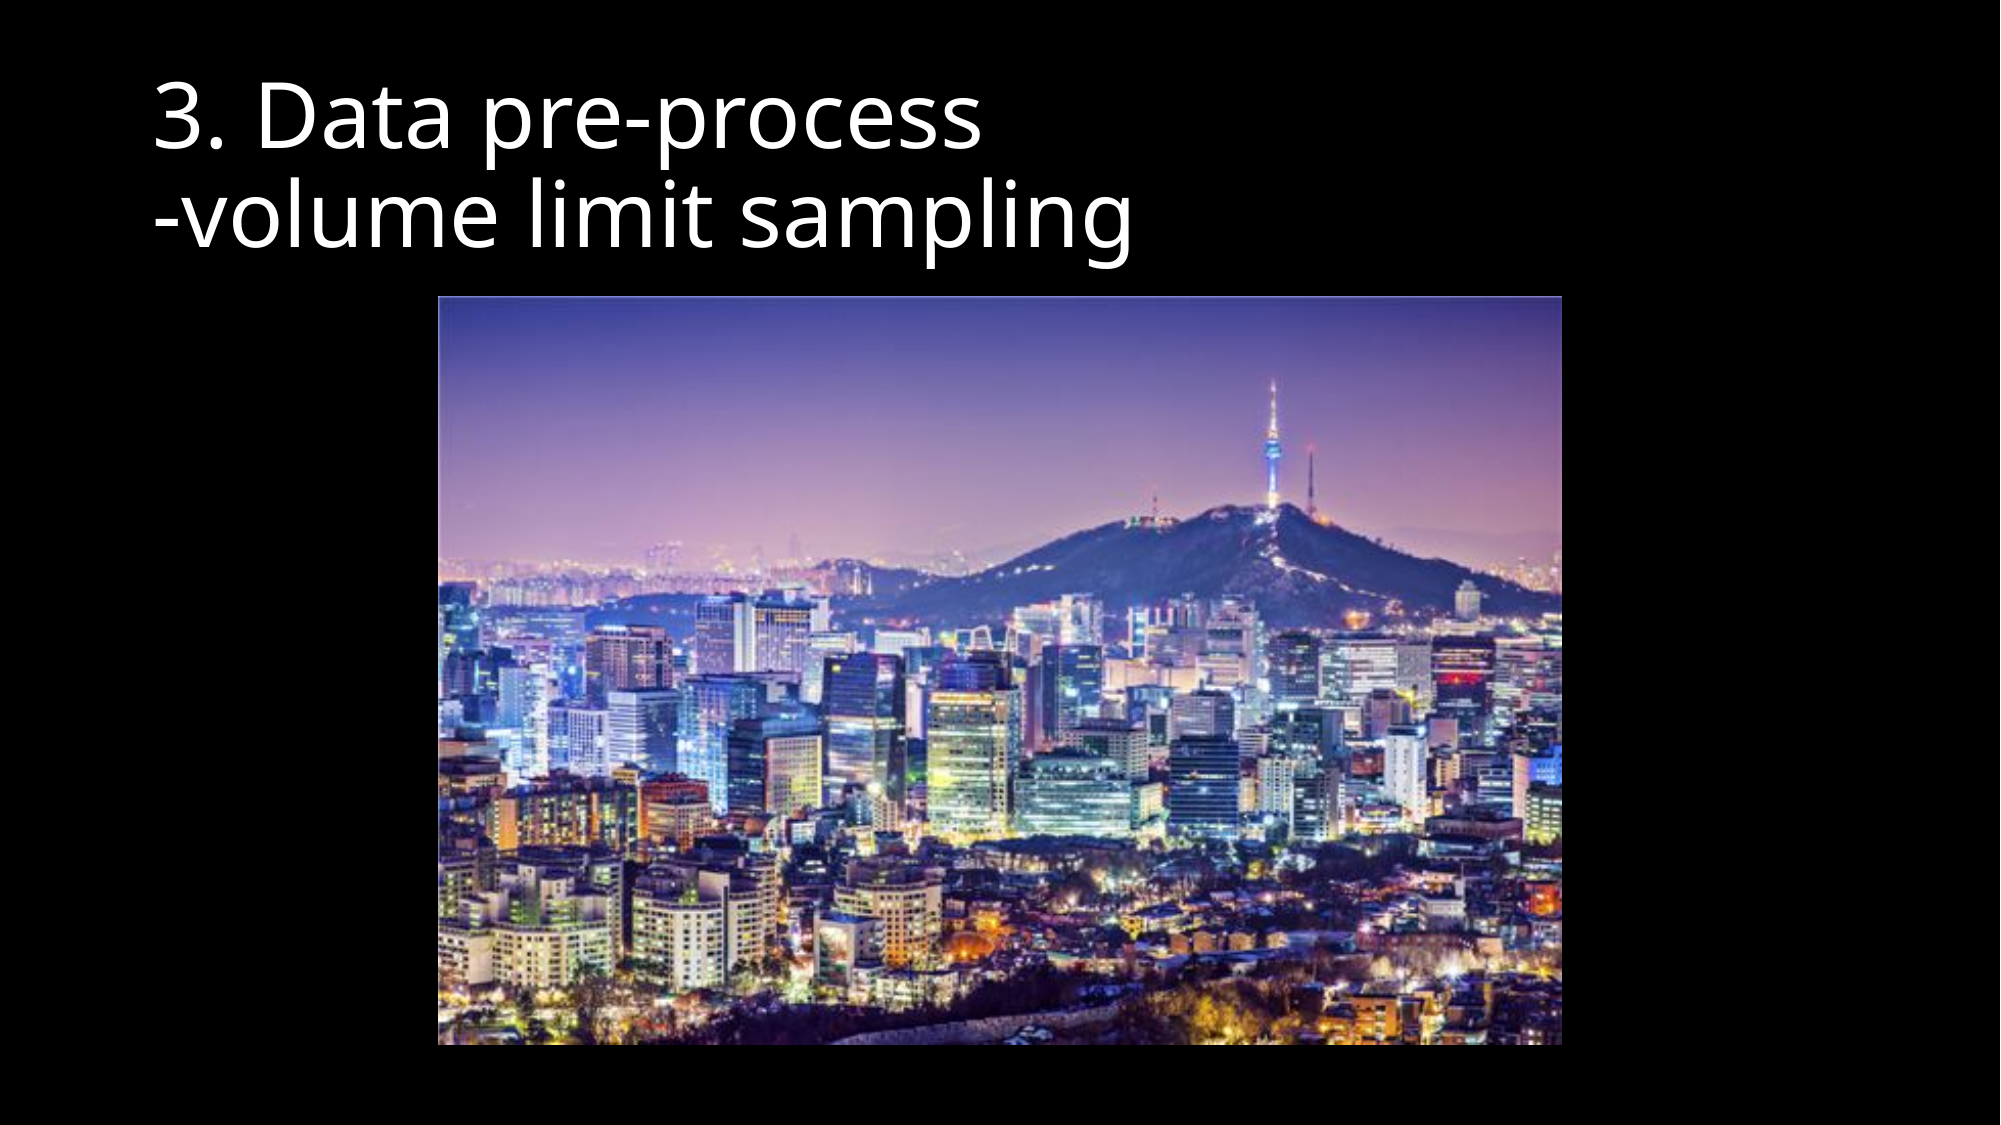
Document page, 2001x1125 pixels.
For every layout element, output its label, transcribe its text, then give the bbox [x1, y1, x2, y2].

picture [438, 296, 1562, 1045]
title 3. Data pre-process -volume limit sampling [137, 59, 1863, 278]
